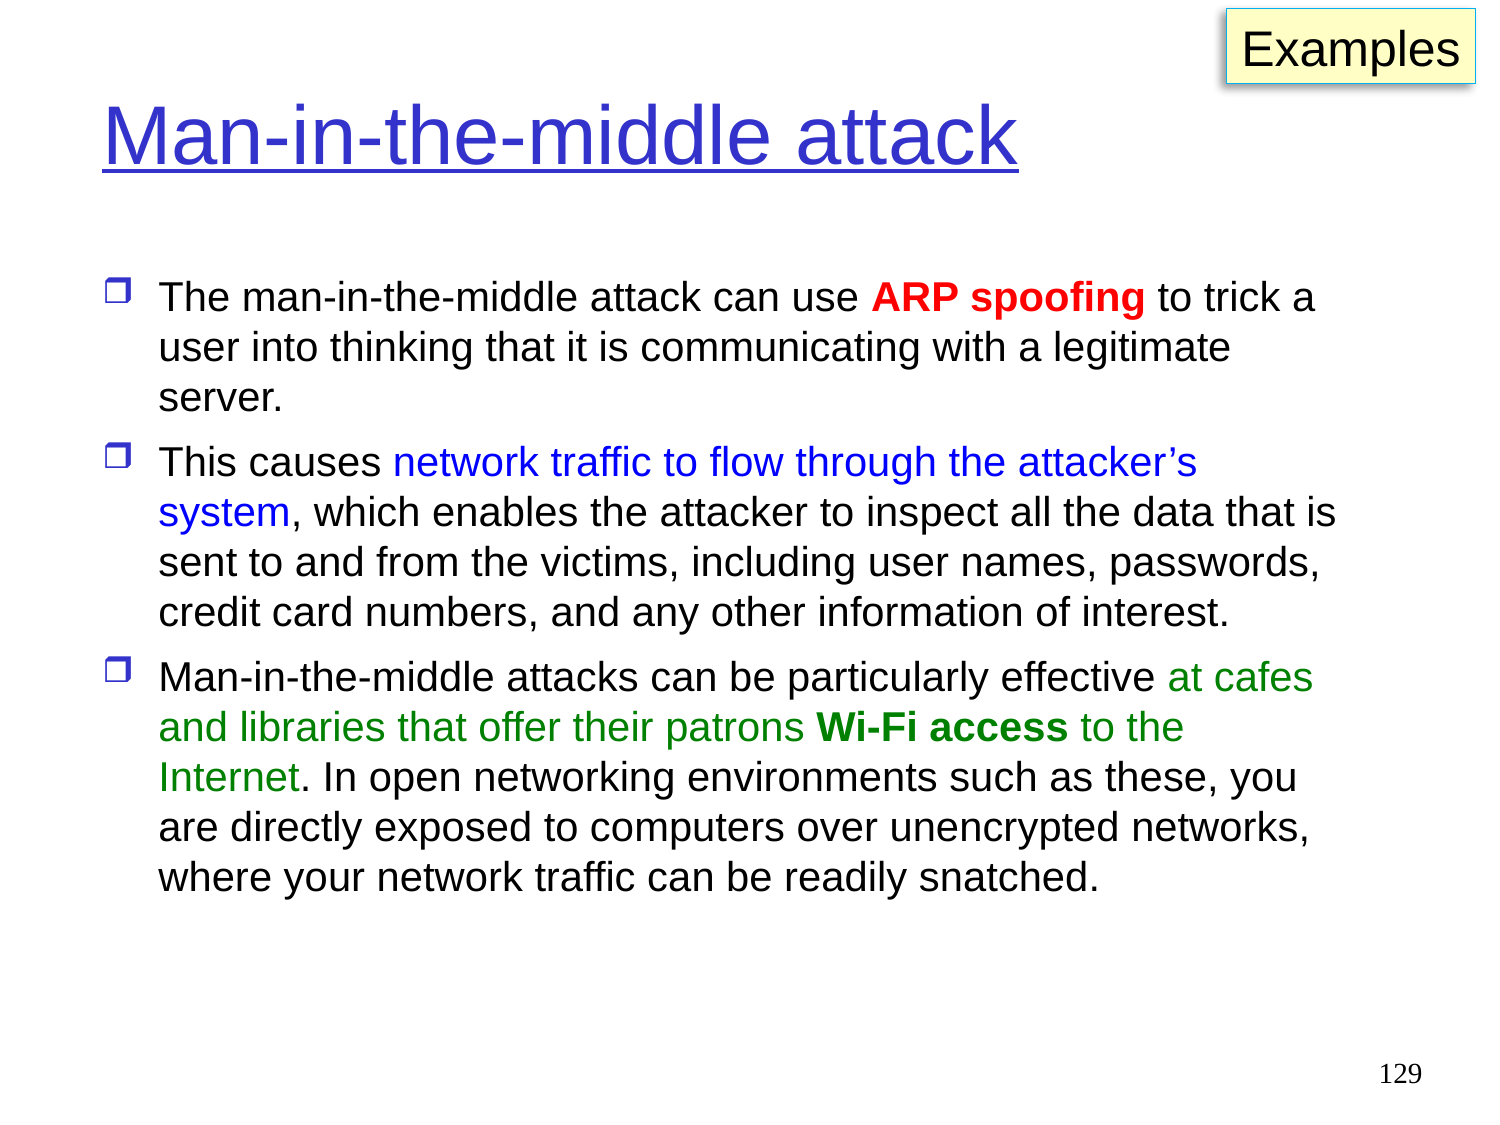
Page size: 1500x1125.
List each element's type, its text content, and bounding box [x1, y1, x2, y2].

list The man-in-the-middle attack can use ARP spoofing to trick a user into thinking that it is communicating with a legitimate server. This causes network traffic to flow through the attacker’s system, which enables the attacker to inspect all the data that is sent to and from the victims, including user names, passwords, credit card numbers, and any other information of interest. Man-in-the-middle attacks can be particularly effective at cafes and libraries that offer their patrons Wi-Fi access to the Internet. In open networking environments such as these, you are directly exposed to computers over unencrypted networks, where your network traffic can be readily snatched. [87, 262, 1363, 1025]
text_box Examples [1226, 8, 1476, 84]
title Man-in-the-middle attack [87, 17, 1363, 245]
